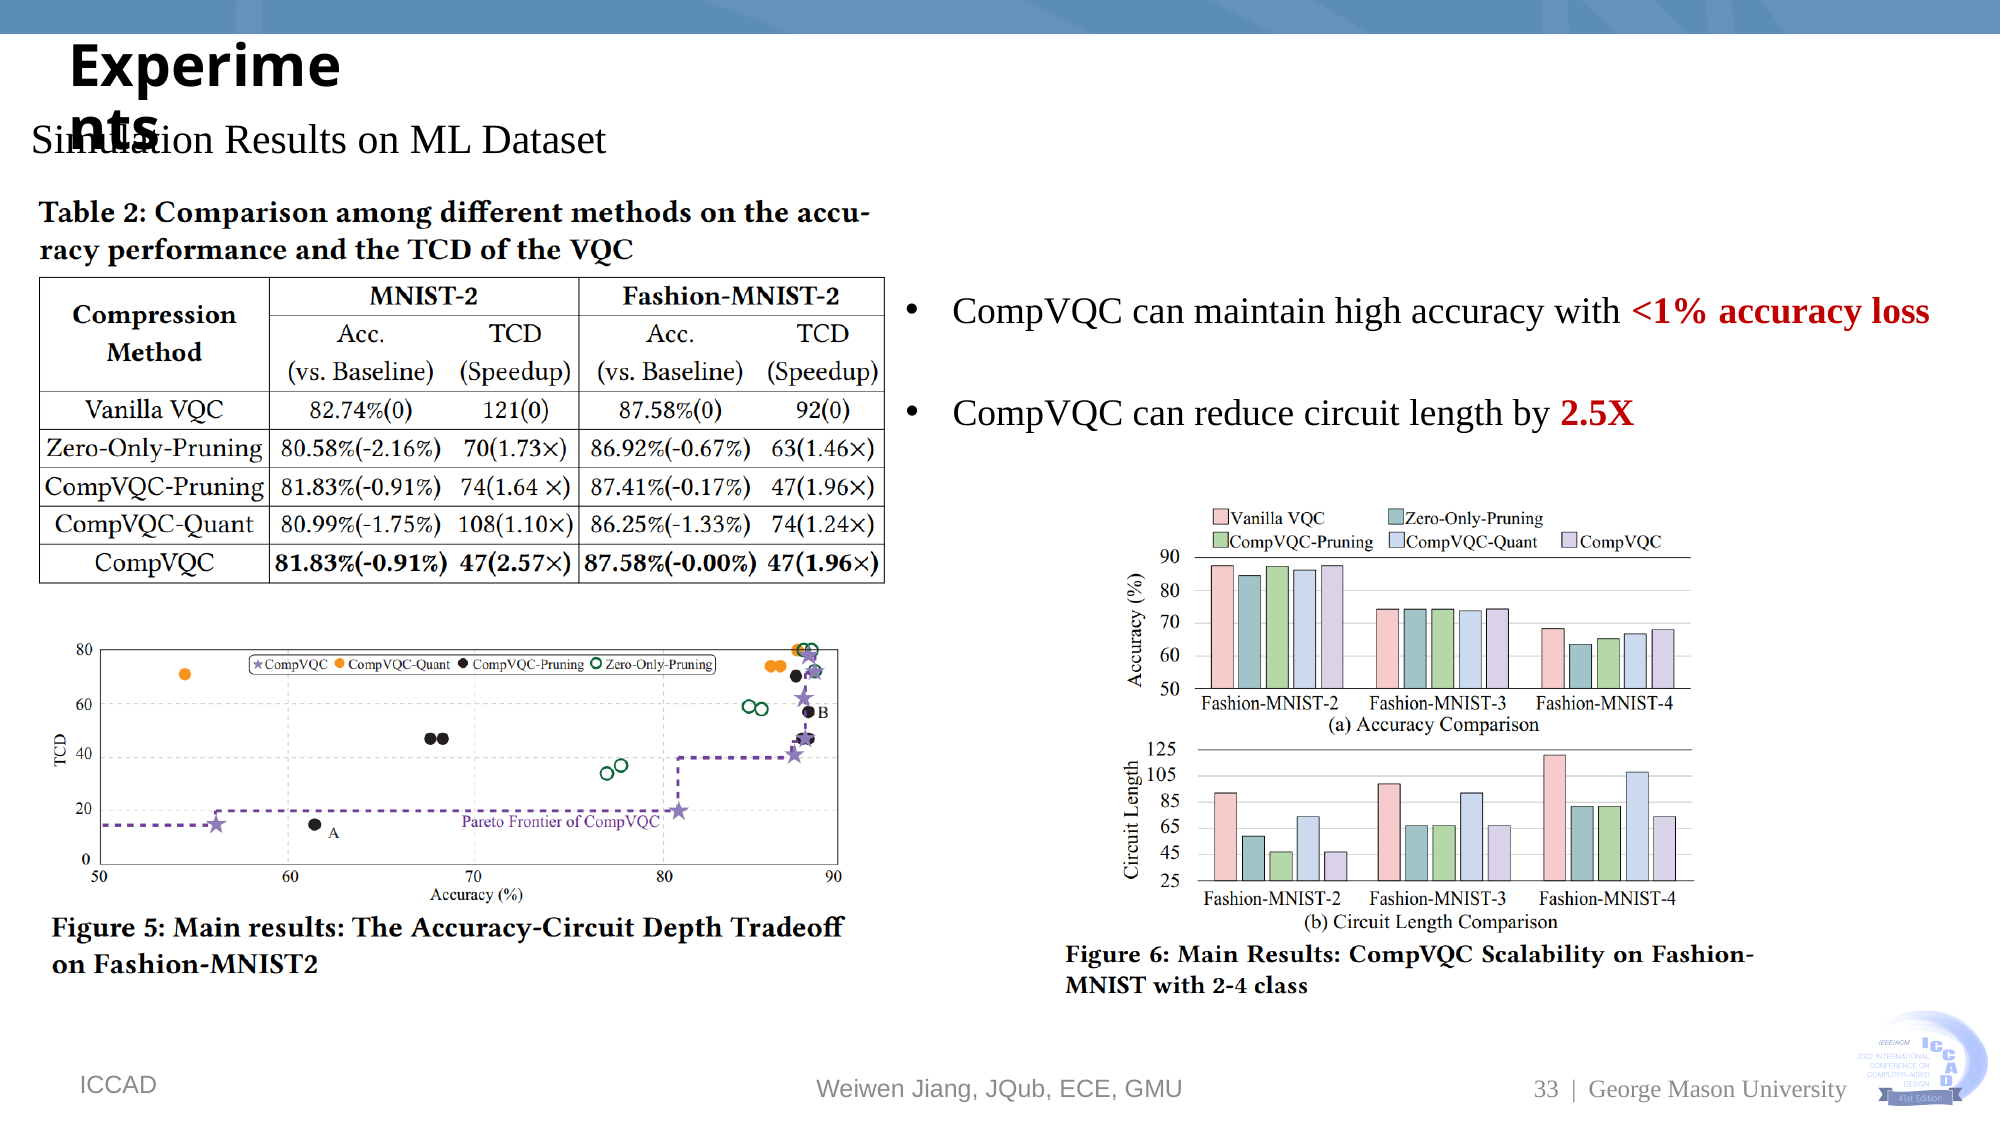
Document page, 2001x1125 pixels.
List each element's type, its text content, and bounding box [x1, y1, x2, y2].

slide_number 33 | George Mason University [1412, 1058, 1863, 1118]
text_box CompVQC can maintain high accuracy with <1% accuracy loss [891, 278, 2000, 339]
picture [1062, 494, 1762, 1005]
picture [15, 176, 891, 596]
picture [27, 611, 891, 982]
text_box Experiments [53, 29, 392, 170]
title Simulation Results on ML Dataset [15, 98, 777, 171]
text_box CompVQC can reduce circuit length by 2.5X [891, 380, 2000, 441]
